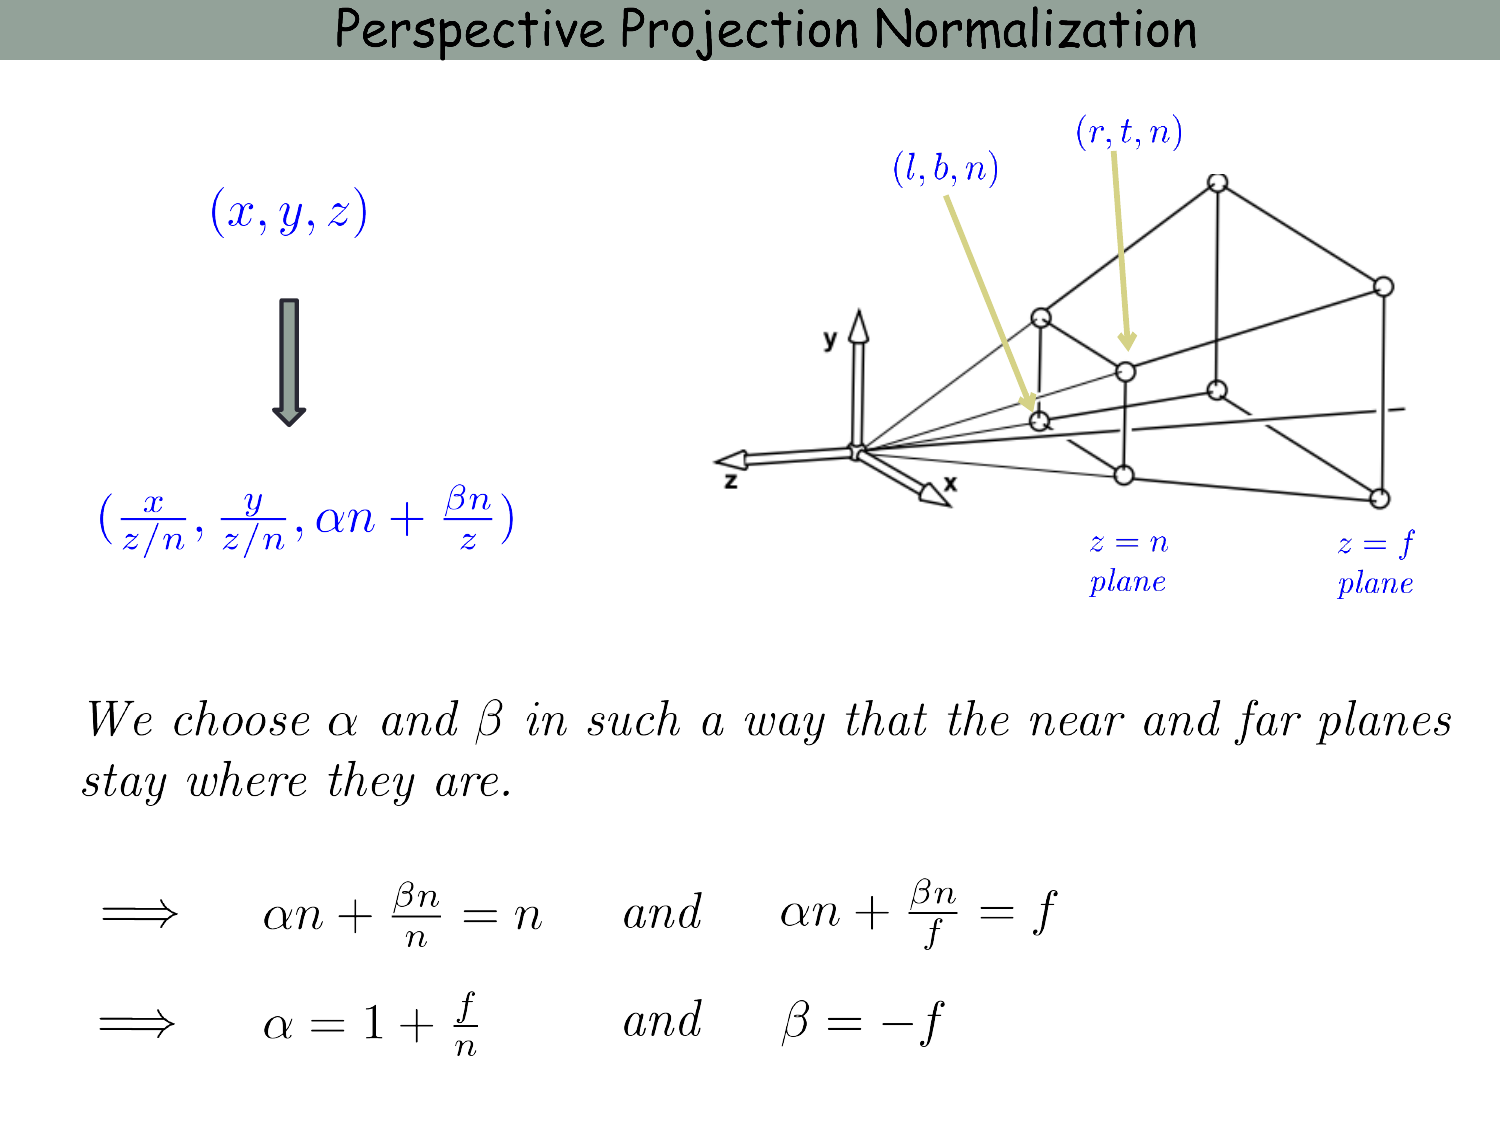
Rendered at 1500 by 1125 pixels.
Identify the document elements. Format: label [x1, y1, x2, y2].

picture [337, 6, 1196, 61]
picture [82, 699, 1451, 806]
picture [264, 991, 478, 1056]
text_box [273, 299, 306, 426]
picture [624, 892, 702, 928]
text_box [708, 114, 1415, 599]
picture [781, 878, 1058, 950]
picture [624, 999, 702, 1036]
picture [101, 899, 178, 928]
picture [212, 187, 367, 238]
picture [264, 881, 542, 947]
picture [99, 1009, 176, 1038]
picture [99, 484, 513, 558]
picture [781, 1000, 945, 1047]
